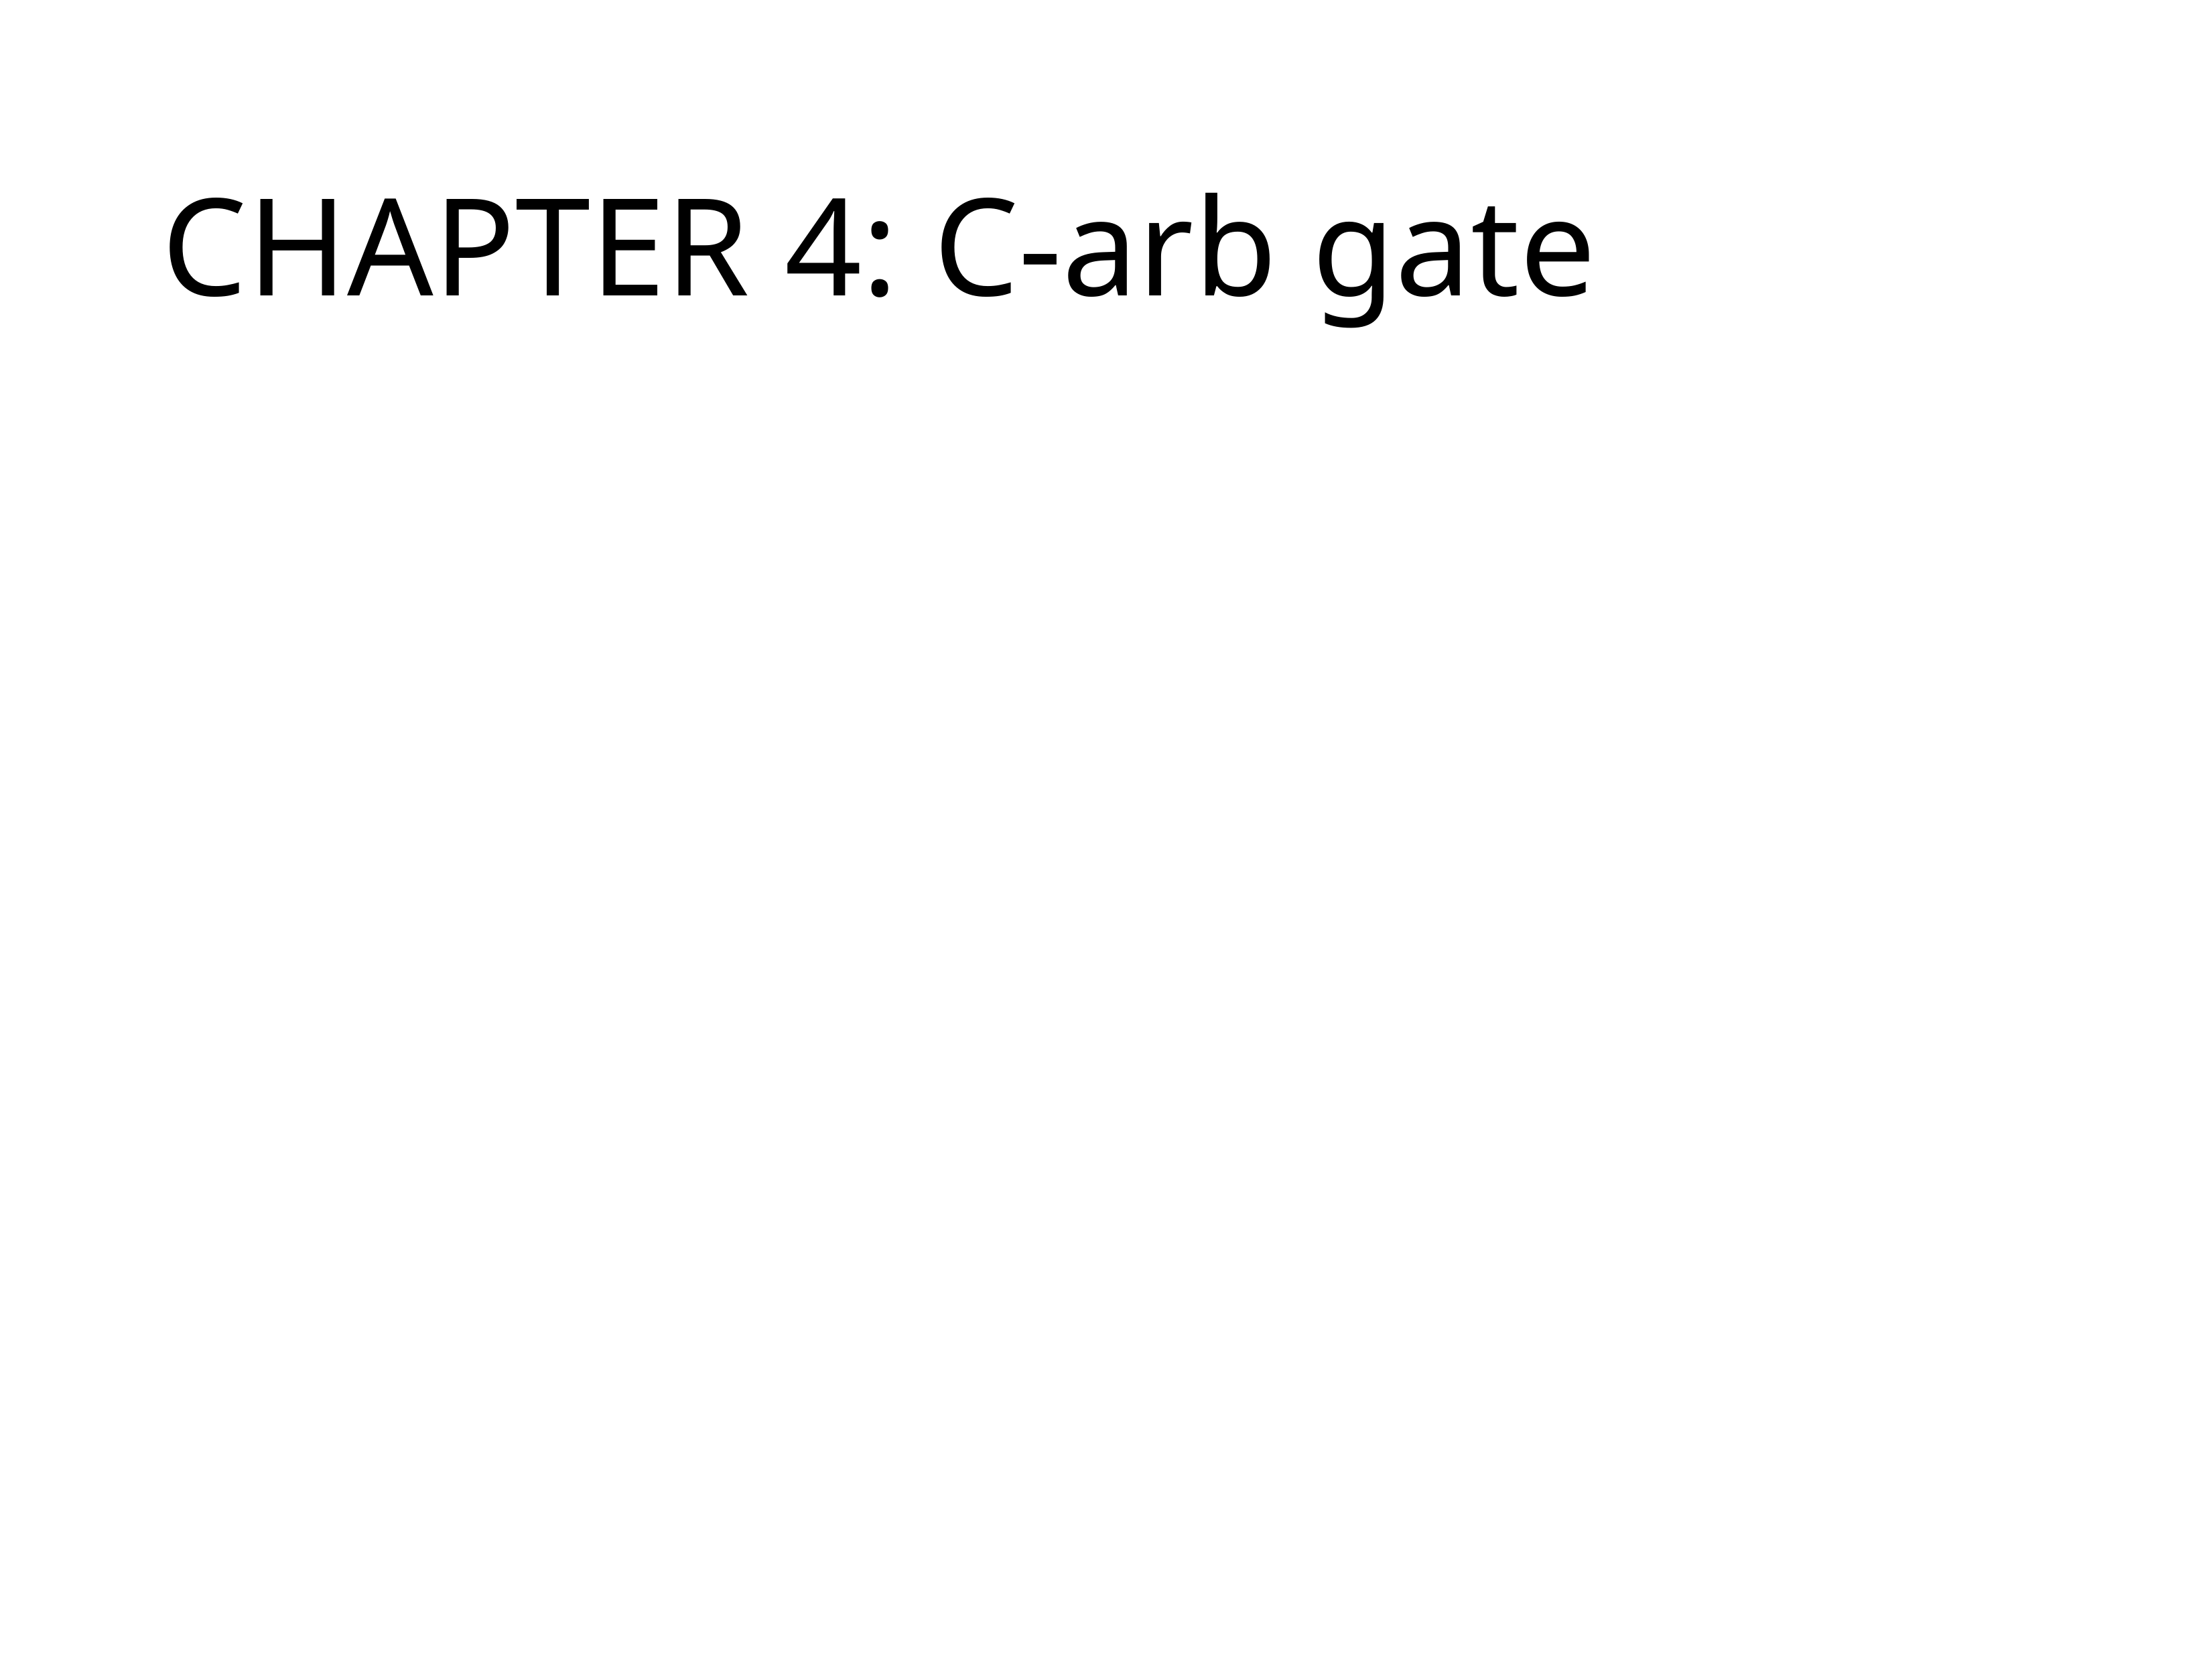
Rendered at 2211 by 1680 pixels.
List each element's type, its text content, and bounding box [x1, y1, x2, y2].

title CHAPTER 4: C-arb gate [151, 89, 2060, 415]
